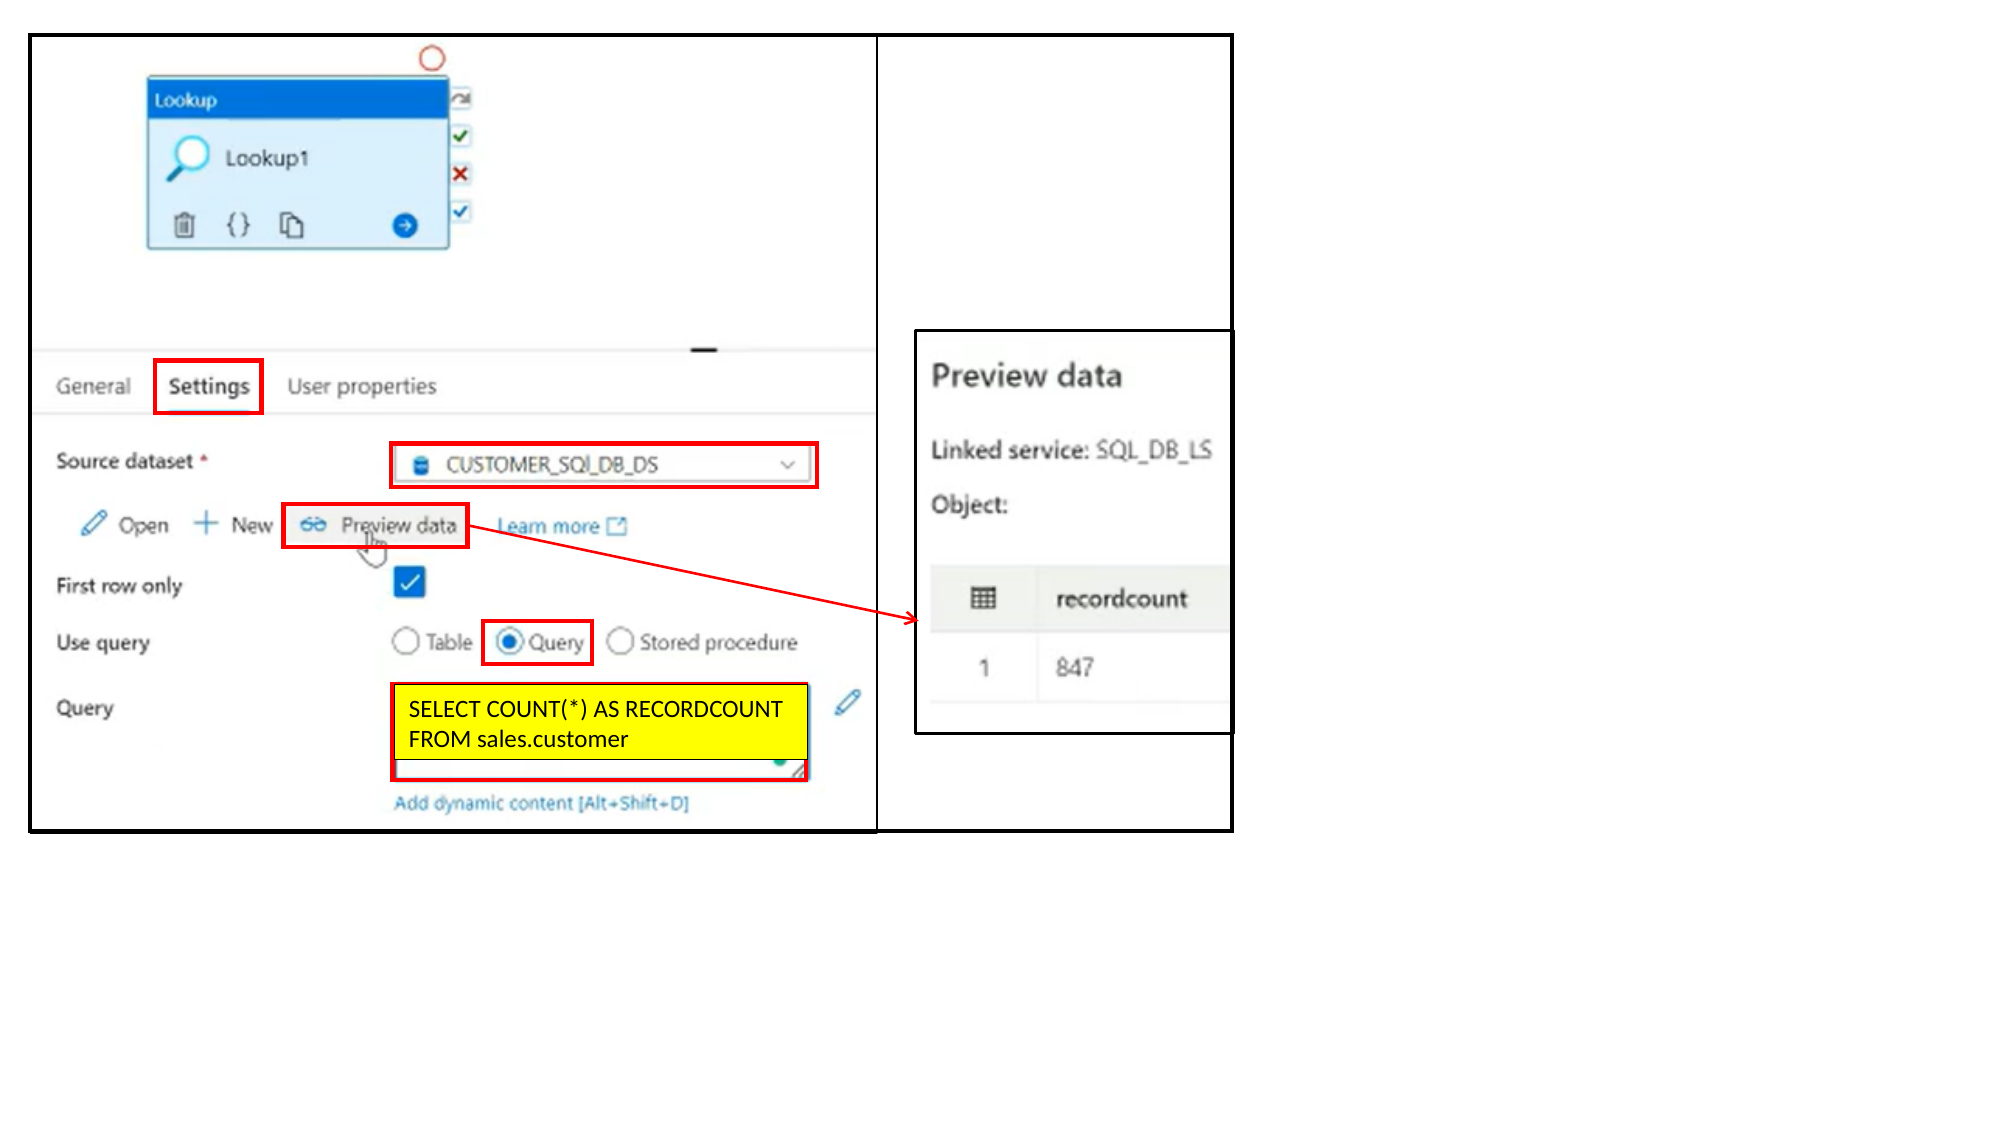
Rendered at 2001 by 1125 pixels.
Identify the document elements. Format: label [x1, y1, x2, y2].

text_box [467, 525, 919, 621]
picture [31, 36, 876, 832]
picture [916, 331, 1233, 732]
text_box [29, 34, 1233, 832]
